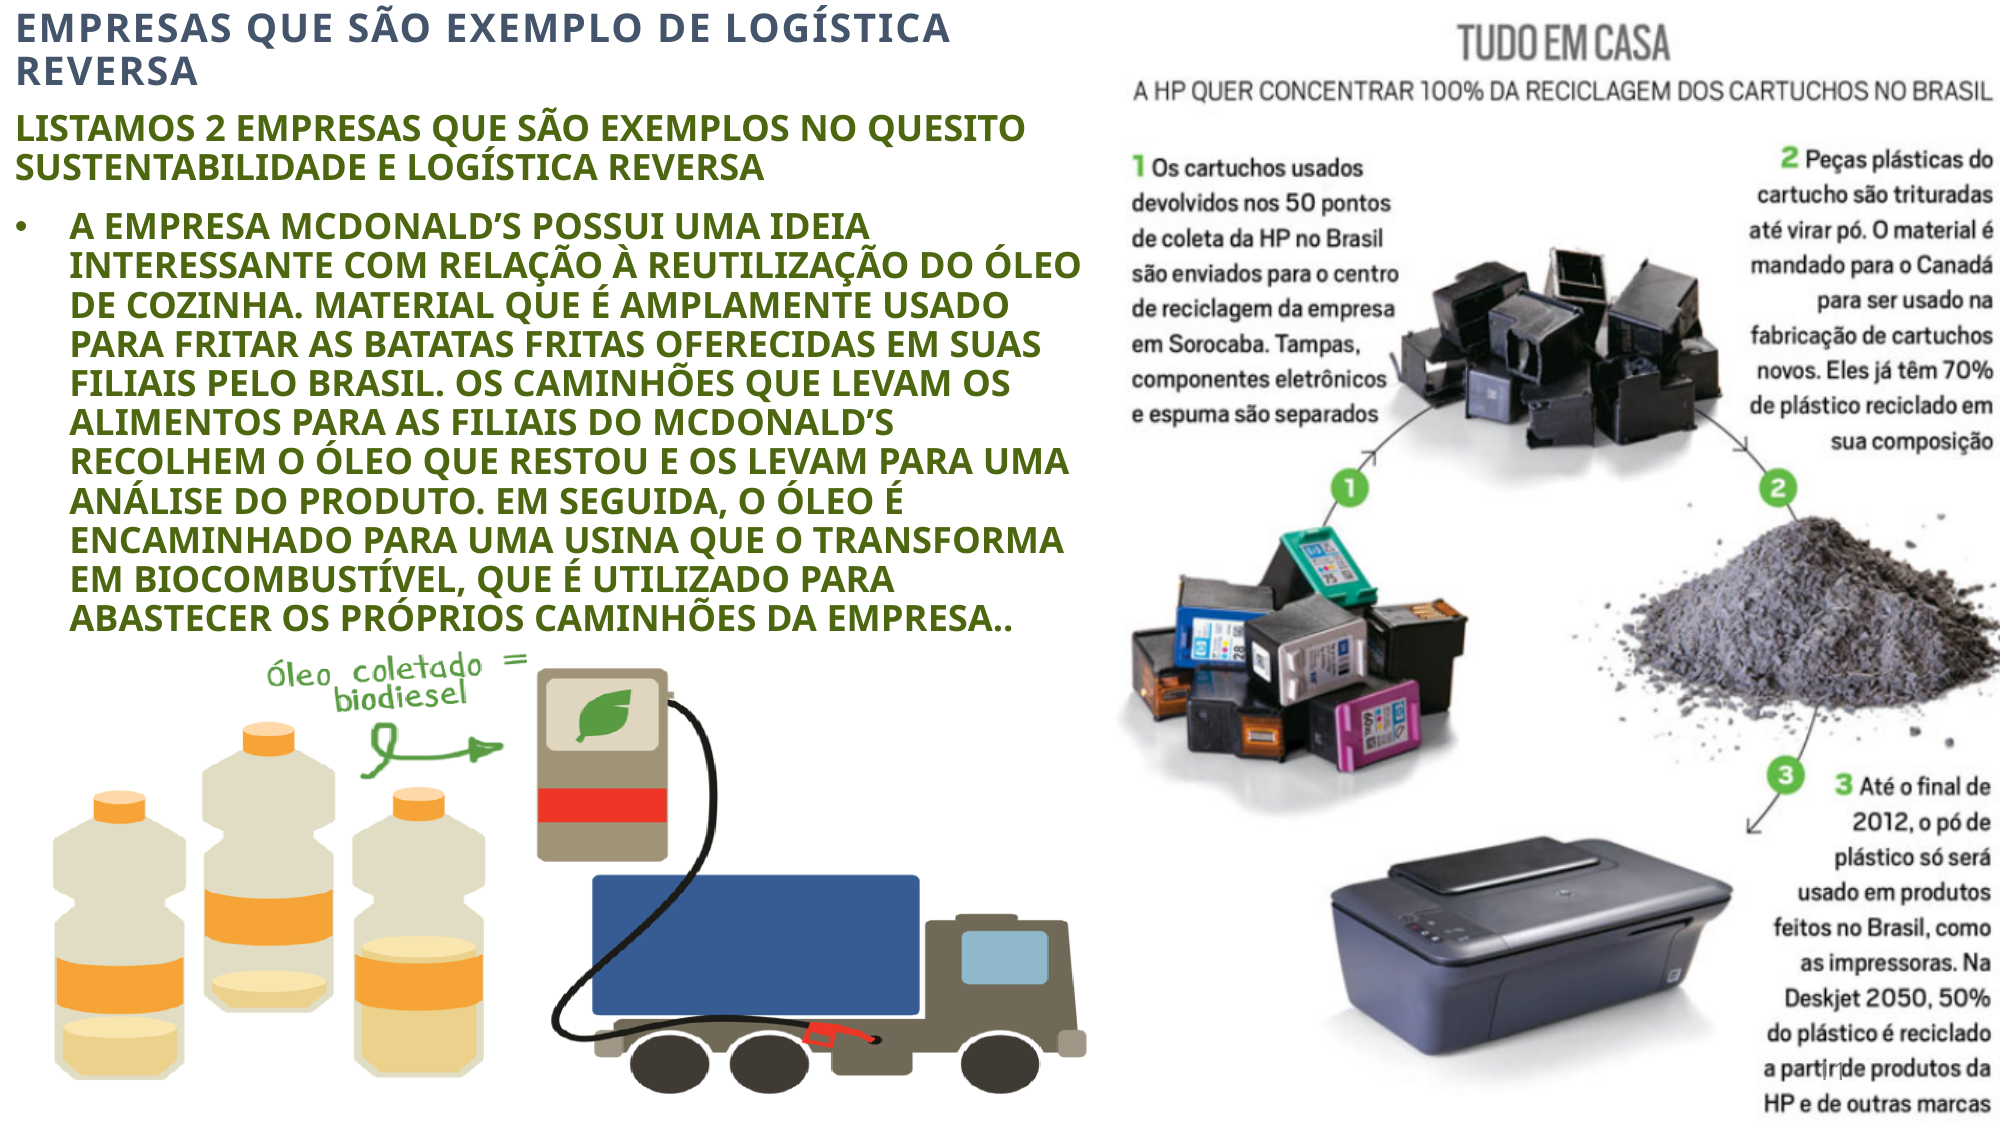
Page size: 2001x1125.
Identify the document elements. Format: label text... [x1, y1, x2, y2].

picture [1110, 0, 2000, 1125]
title Empresas que são exemplo de Logística reversa [0, 0, 1083, 102]
list listamos 2 empresas que são exemplos no quesito sustentabilidade e logística reversa A empresa McDonald’s possui uma ideia interessante com relação à reutilização do óleo de cozinha. Material que é amplamente usado para fritar as batatas fritas oferecidas em suas filiais pelo Brasil. Os caminhões que levam os alimentos para as filiais do McDonald’s recolhem o óleo que restou e os levam para uma análise do produto. Em seguida, o óleo é encaminhado para uma usina que o transforma em biocombustível, que é utilizado para abastecer os próprios caminhões da empresa.. [0, 102, 1110, 675]
picture [15, 643, 1099, 1115]
